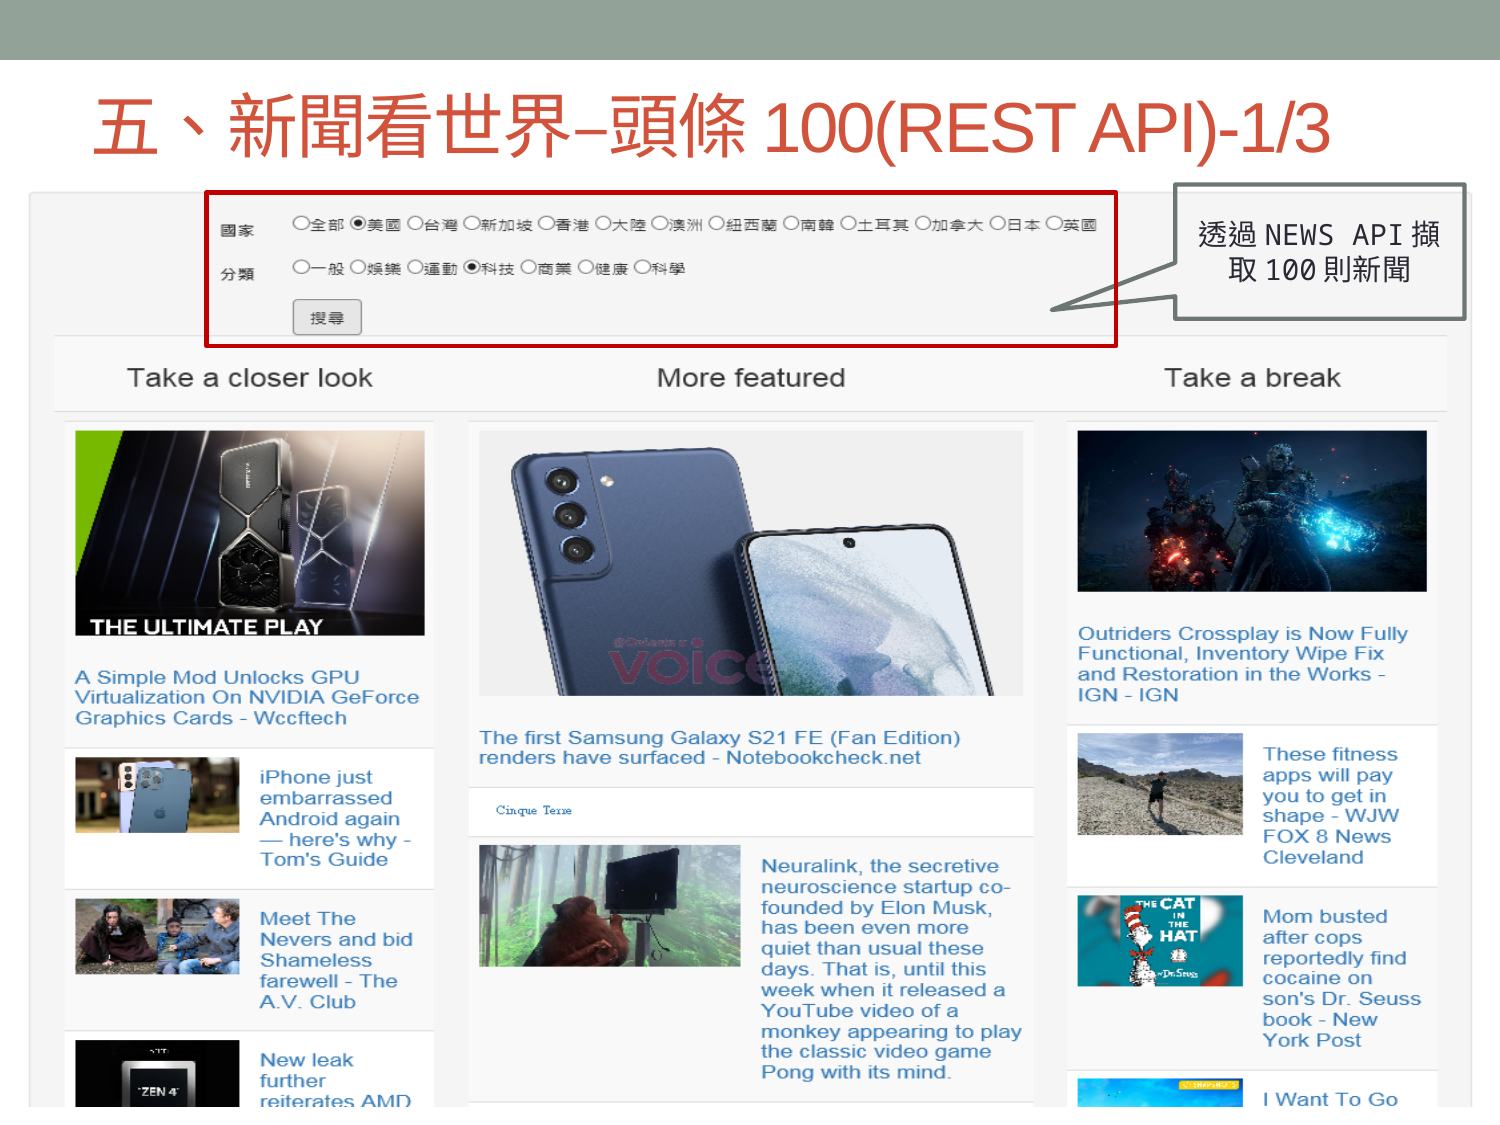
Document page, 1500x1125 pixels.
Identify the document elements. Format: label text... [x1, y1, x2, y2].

title 五、新聞看世界–頭條100(REST API)-1/3 [75, 42, 1425, 182]
picture [17, 184, 1483, 1107]
